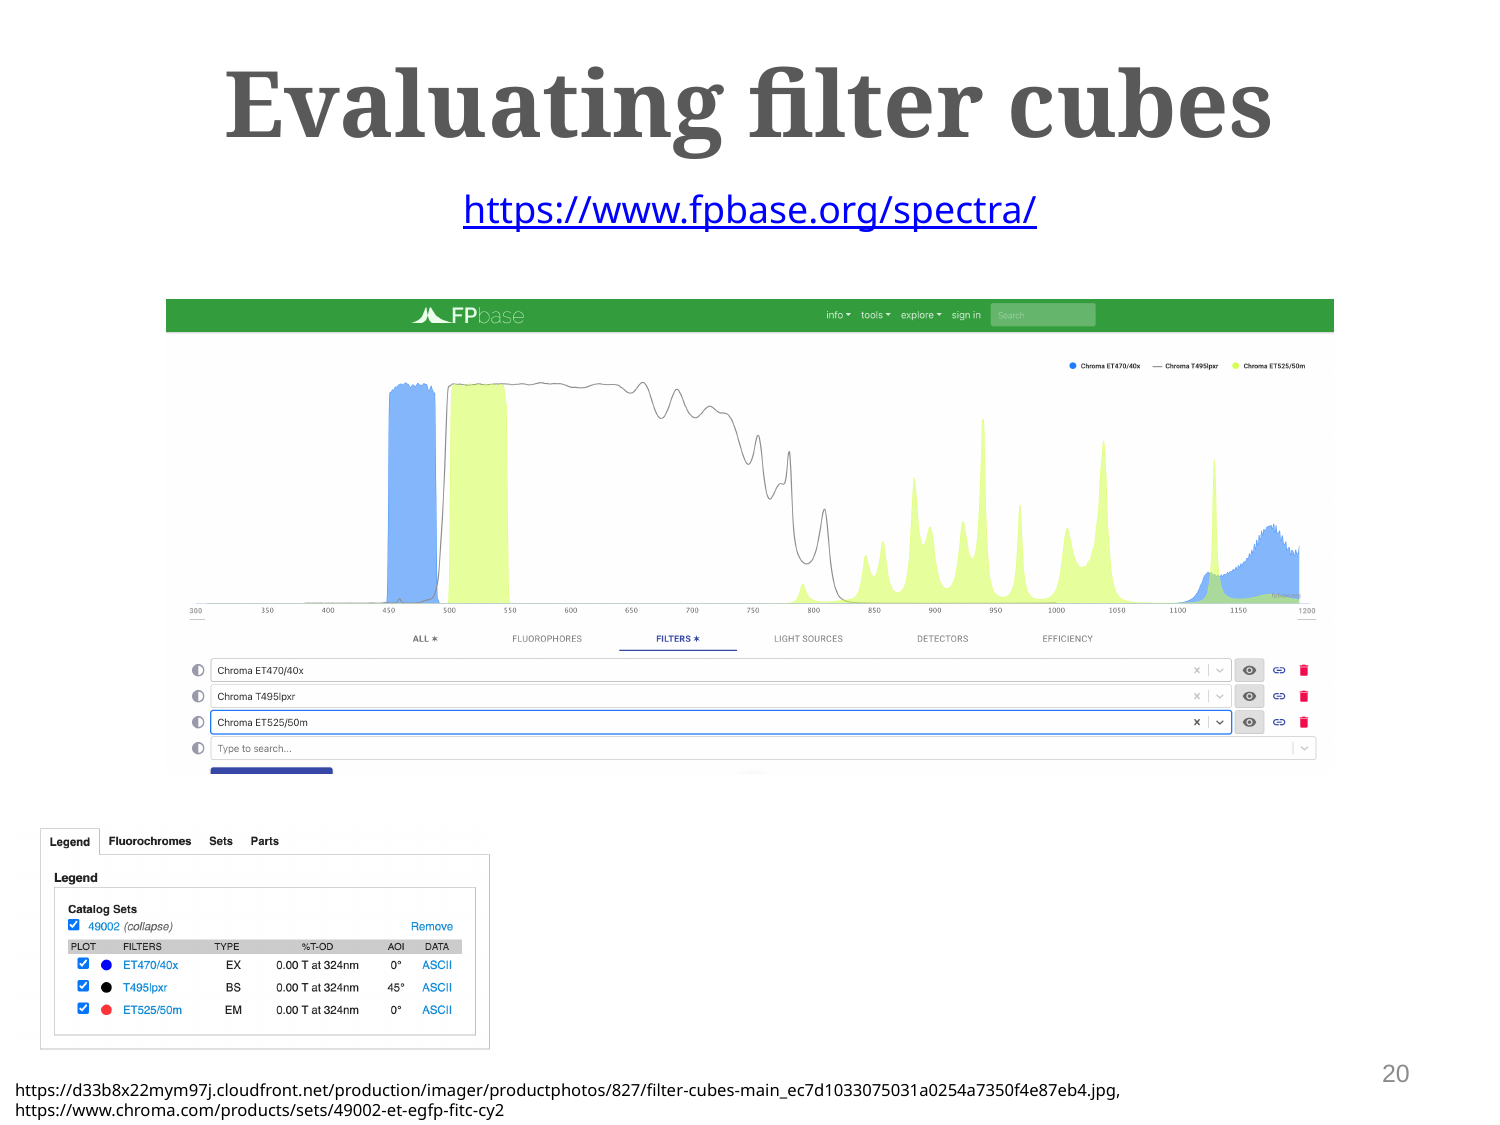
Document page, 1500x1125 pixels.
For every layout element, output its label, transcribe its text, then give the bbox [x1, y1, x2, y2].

picture [11, 818, 495, 1058]
picture [166, 299, 1334, 774]
text_box Evaluating filter cubes [0, 6, 1500, 194]
text_box https://d33b8x22mym97j.cloudfront.net/production/imager/productphotos/827/filter-cubes-main_ec7d1033075031a0254a7350f4e87eb4.jpg, https://www.chroma.com/products/sets/49002-et-egfp-fitc-cy2 [0, 1072, 1425, 1125]
slide_number 20 [1074, 1042, 1425, 1072]
text_box https://www.fpbase.org/spectra/ [374, 178, 1125, 245]
